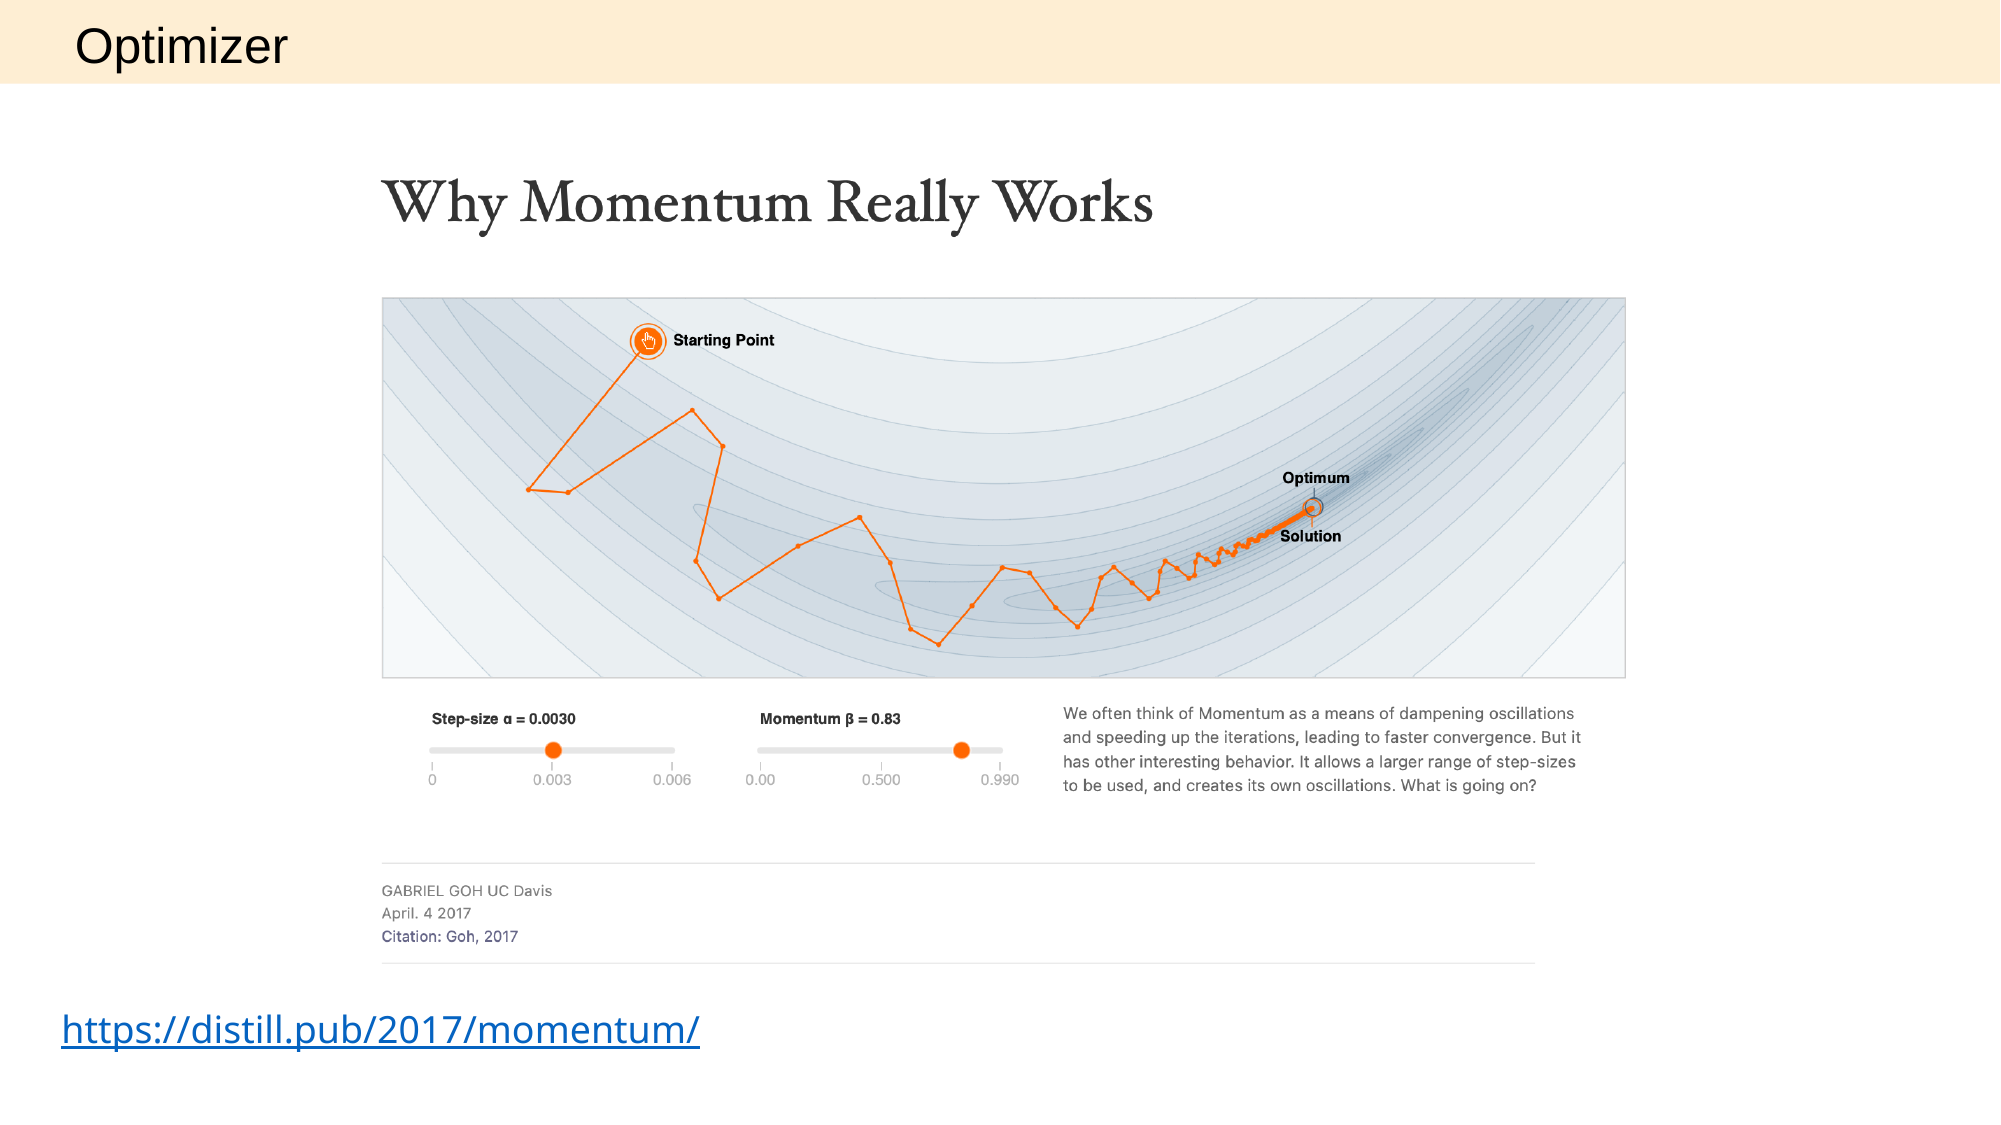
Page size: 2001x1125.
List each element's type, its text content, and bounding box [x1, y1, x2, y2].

picture [362, 154, 1638, 970]
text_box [0, 0, 2000, 84]
text_box https://distill.pub/2017/momentum/ [46, 998, 1048, 1064]
